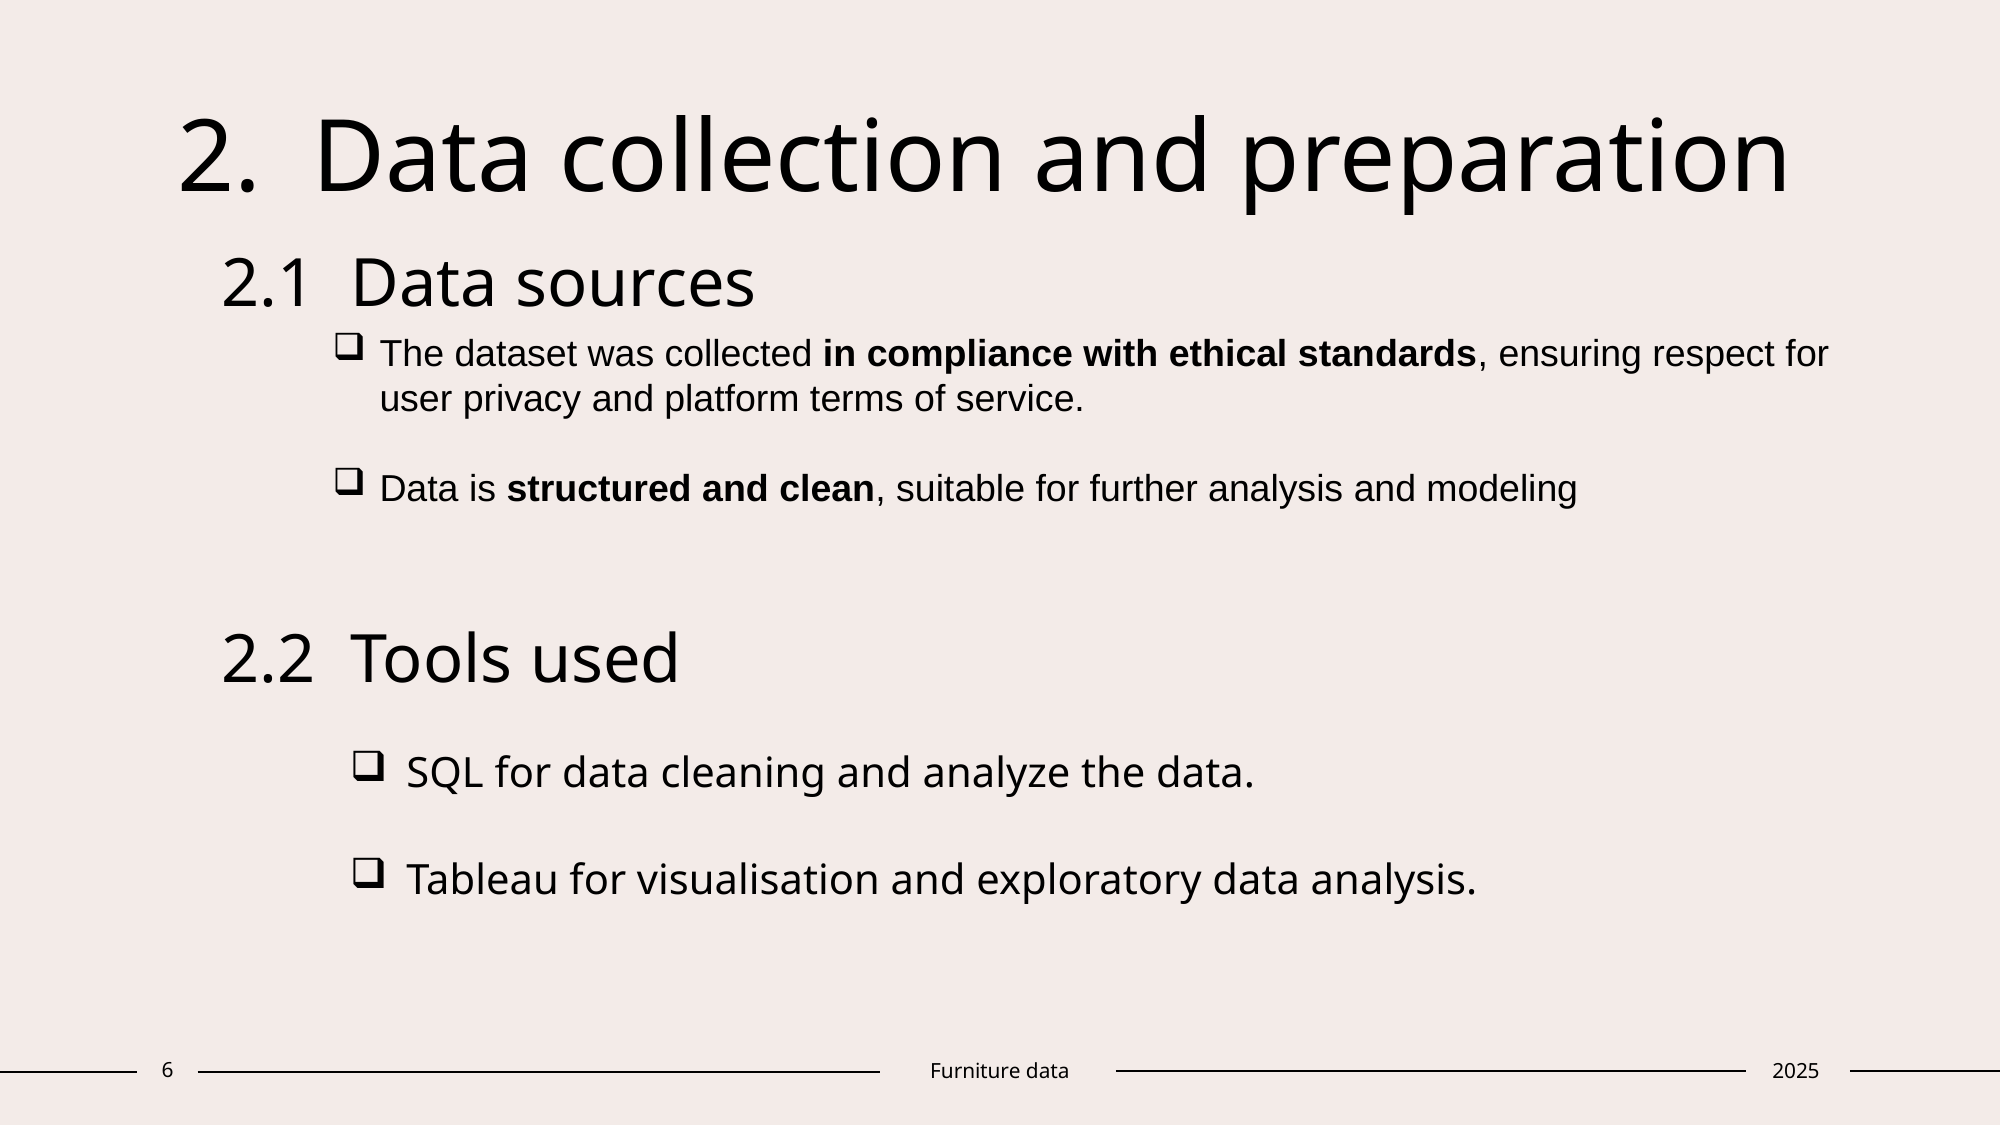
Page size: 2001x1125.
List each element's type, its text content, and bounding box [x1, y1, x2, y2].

text_box The dataset was collected in compliance with ethical standards, ensuring respect for user privacy and platform terms of service. Data is structured and clean, suitable for further analysis and modeling [317, 321, 1867, 517]
text_box 2.1 Data sources [206, 232, 1849, 407]
text_box SQL for data cleaning and analyze the data. Tableau for visualisation and exploratory data analysis. [335, 735, 1763, 973]
title 2. Data collection and preparation [11, 83, 1986, 251]
slide_number 6 [137, 1050, 198, 1091]
text_box 2.2 Tools used [206, 608, 1209, 703]
footer Furniture data [879, 1050, 1120, 1091]
slide_number 2025 [1743, 1050, 1849, 1091]
